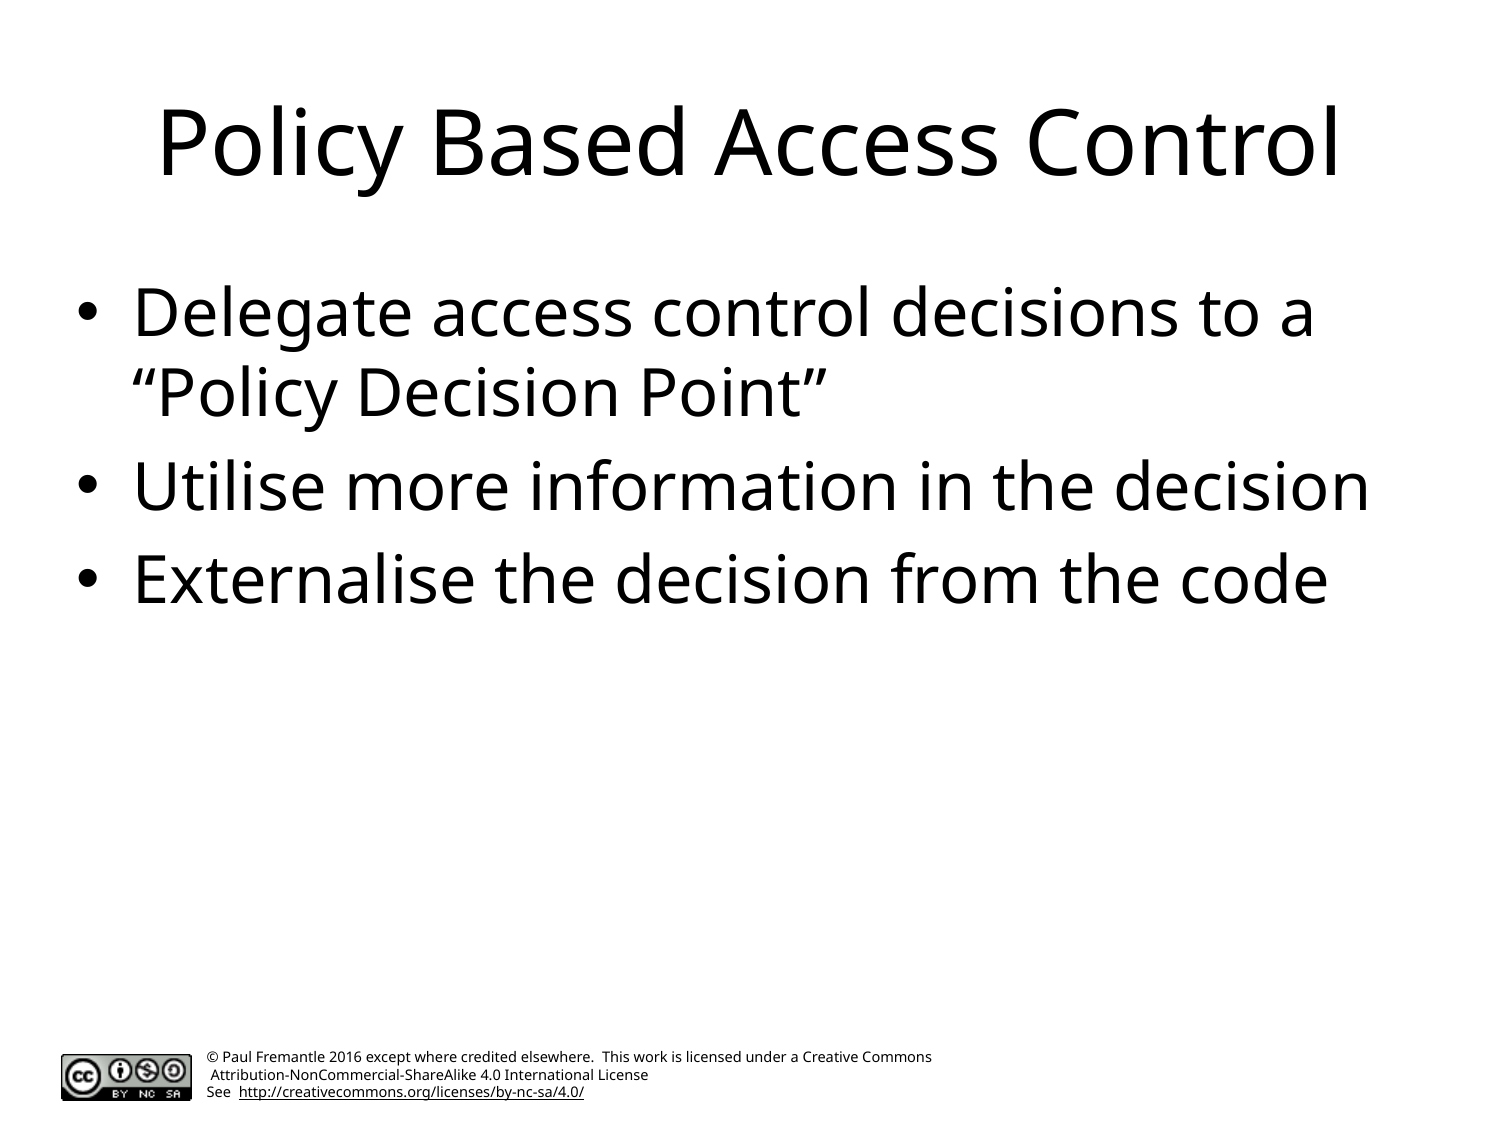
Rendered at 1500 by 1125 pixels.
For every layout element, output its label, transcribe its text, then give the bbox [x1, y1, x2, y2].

title Policy Based Access Control [75, 45, 1425, 233]
list Delegate access control decisions to a “Policy Decision Point” Utilise more information in the decision Externalise the decision from the code [61, 262, 1412, 1005]
picture [61, 1054, 192, 1101]
